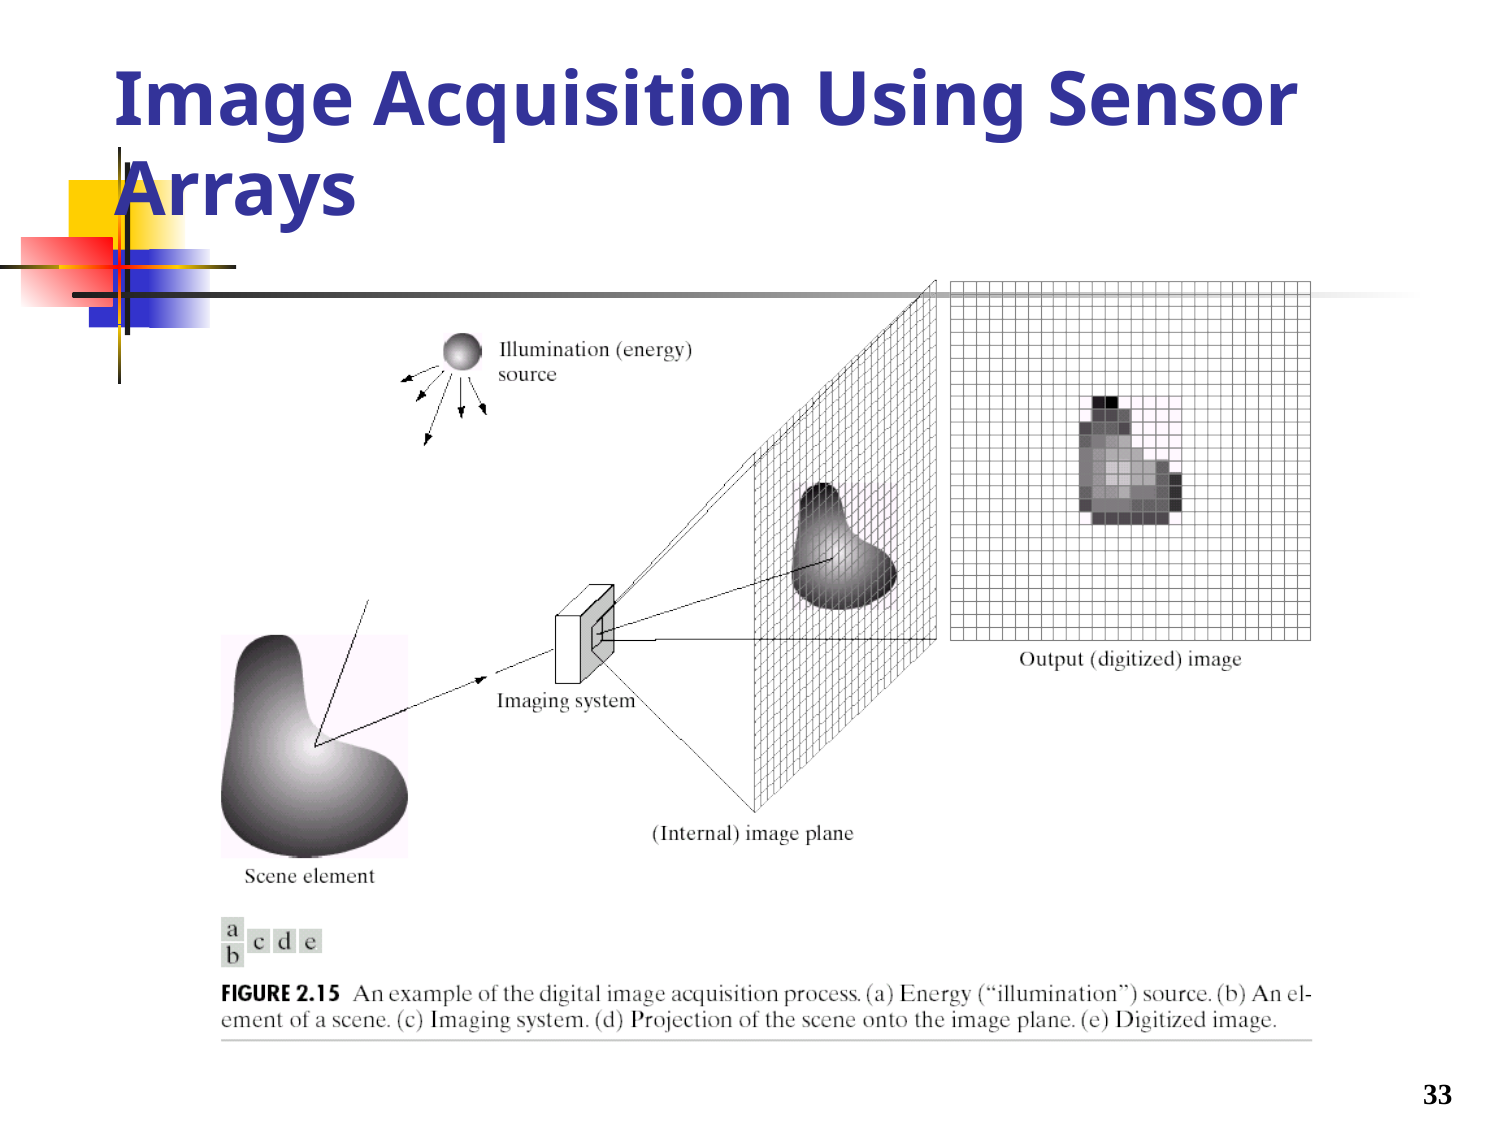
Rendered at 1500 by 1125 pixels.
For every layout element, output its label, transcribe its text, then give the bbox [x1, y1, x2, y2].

text_box Image Acquisition Using Sensor Arrays [99, 50, 1442, 238]
slide_number 33 [1154, 1042, 1468, 1118]
picture [212, 272, 1324, 1047]
